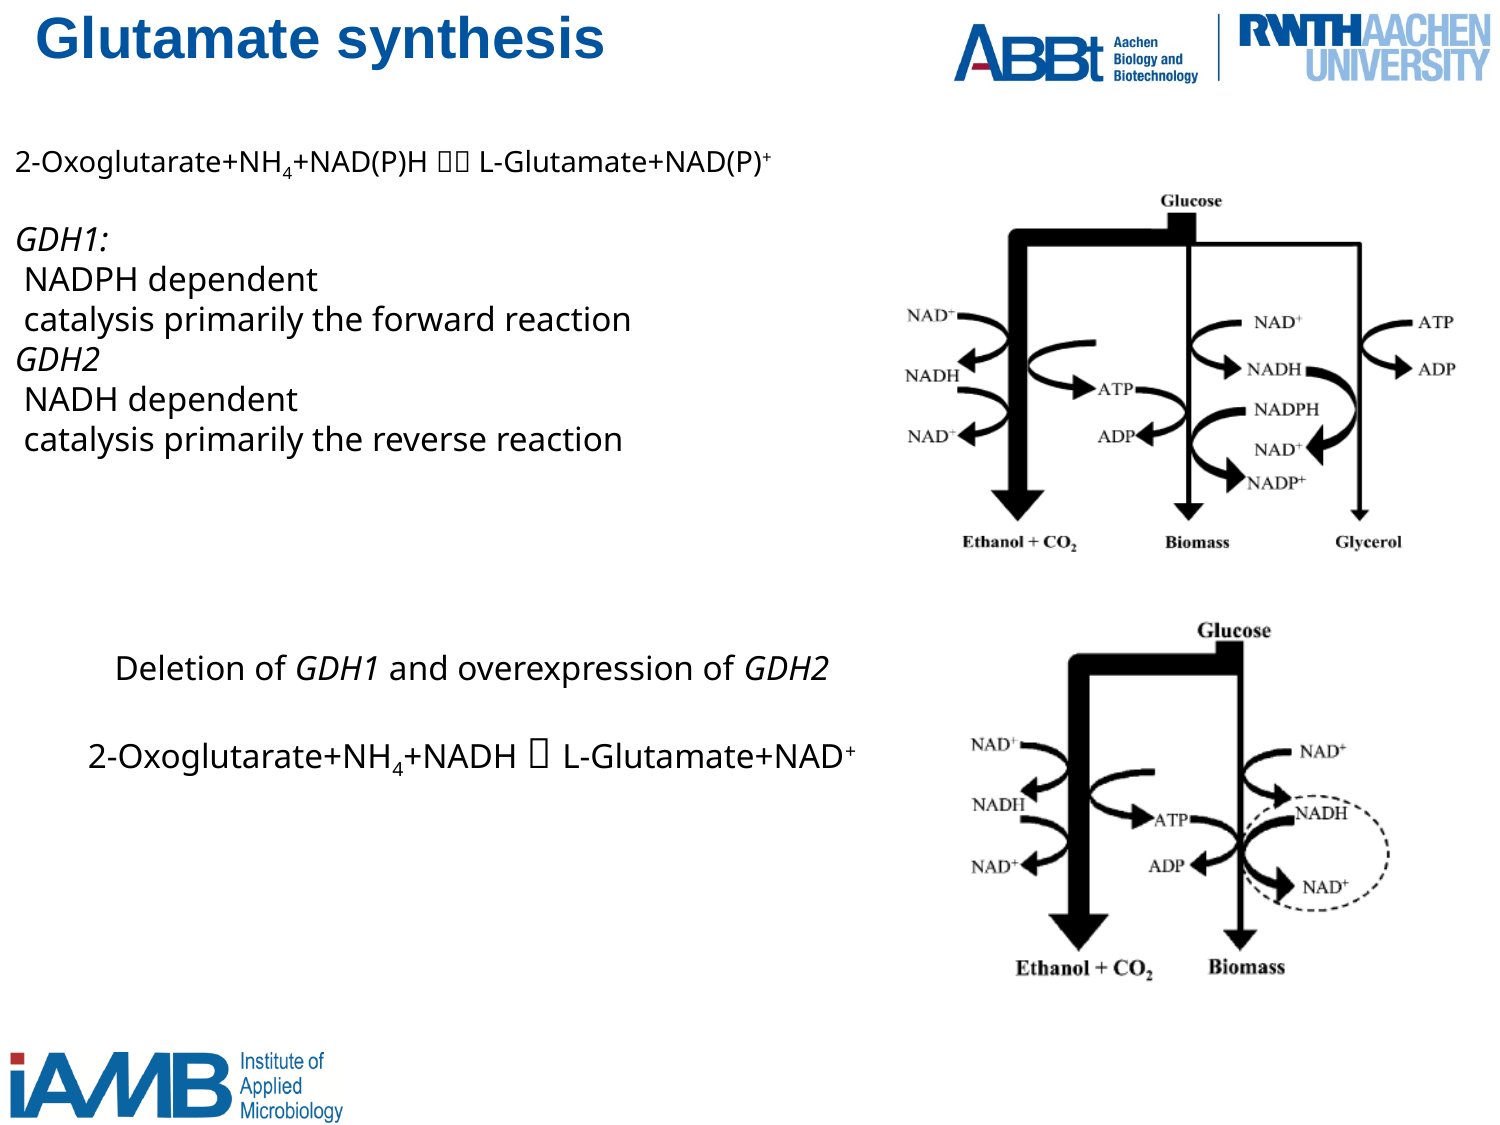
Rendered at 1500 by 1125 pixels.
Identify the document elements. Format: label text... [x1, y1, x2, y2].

picture [10, 1052, 343, 1123]
picture [956, 599, 1400, 989]
text_box 2-Oxoglutarate+NH4+NAD(P)H  L-Glutamate+NAD(P)+ GDH1: NADPH dependent catalysis primarily the forward reaction GDH2 NADH dependent catalysis primarily the reverse reaction [0, 135, 919, 545]
text_box Deletion of GDH1 and overexpression of GDH2 2-Oxoglutarate+NH4+NADH  L-Glutamate+NAD+ [17, 639, 927, 788]
picture [885, 163, 1471, 563]
title Glutamate synthesis [35, 0, 1500, 95]
